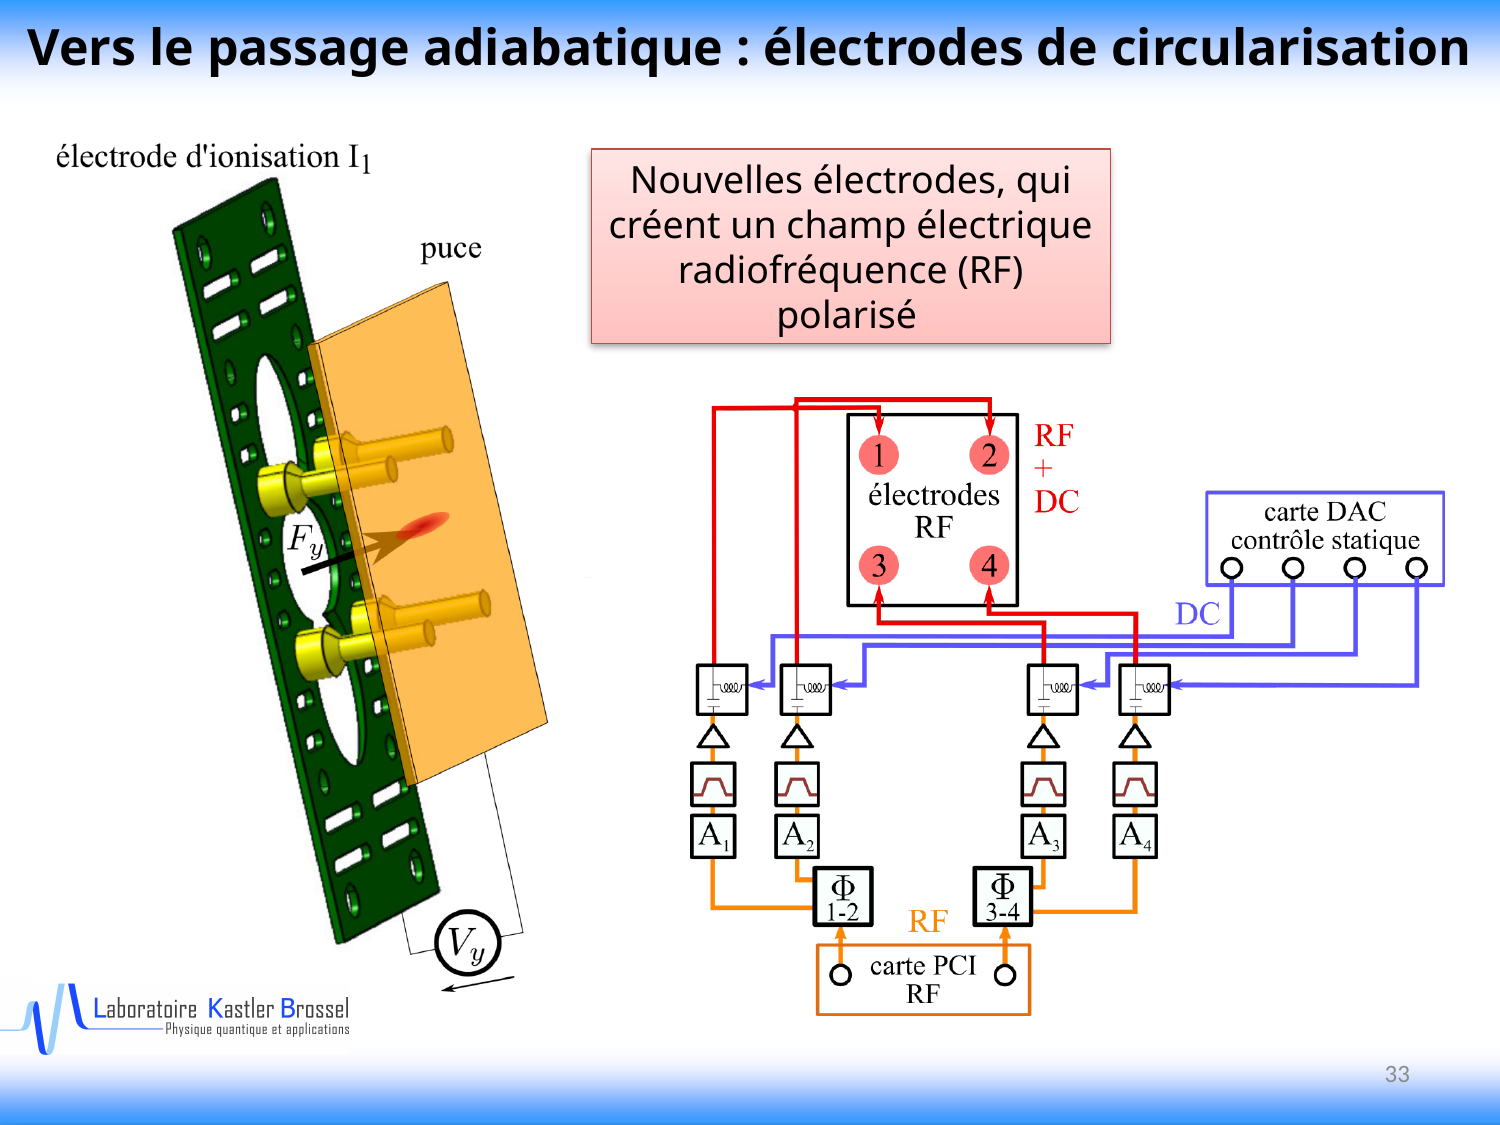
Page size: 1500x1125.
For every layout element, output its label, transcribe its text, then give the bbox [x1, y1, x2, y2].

slide_number 33 [1074, 1042, 1425, 1103]
title Vers le passage adiabatique : électrodes de circularisation [0, 0, 1500, 90]
picture [0, 90, 1500, 1125]
